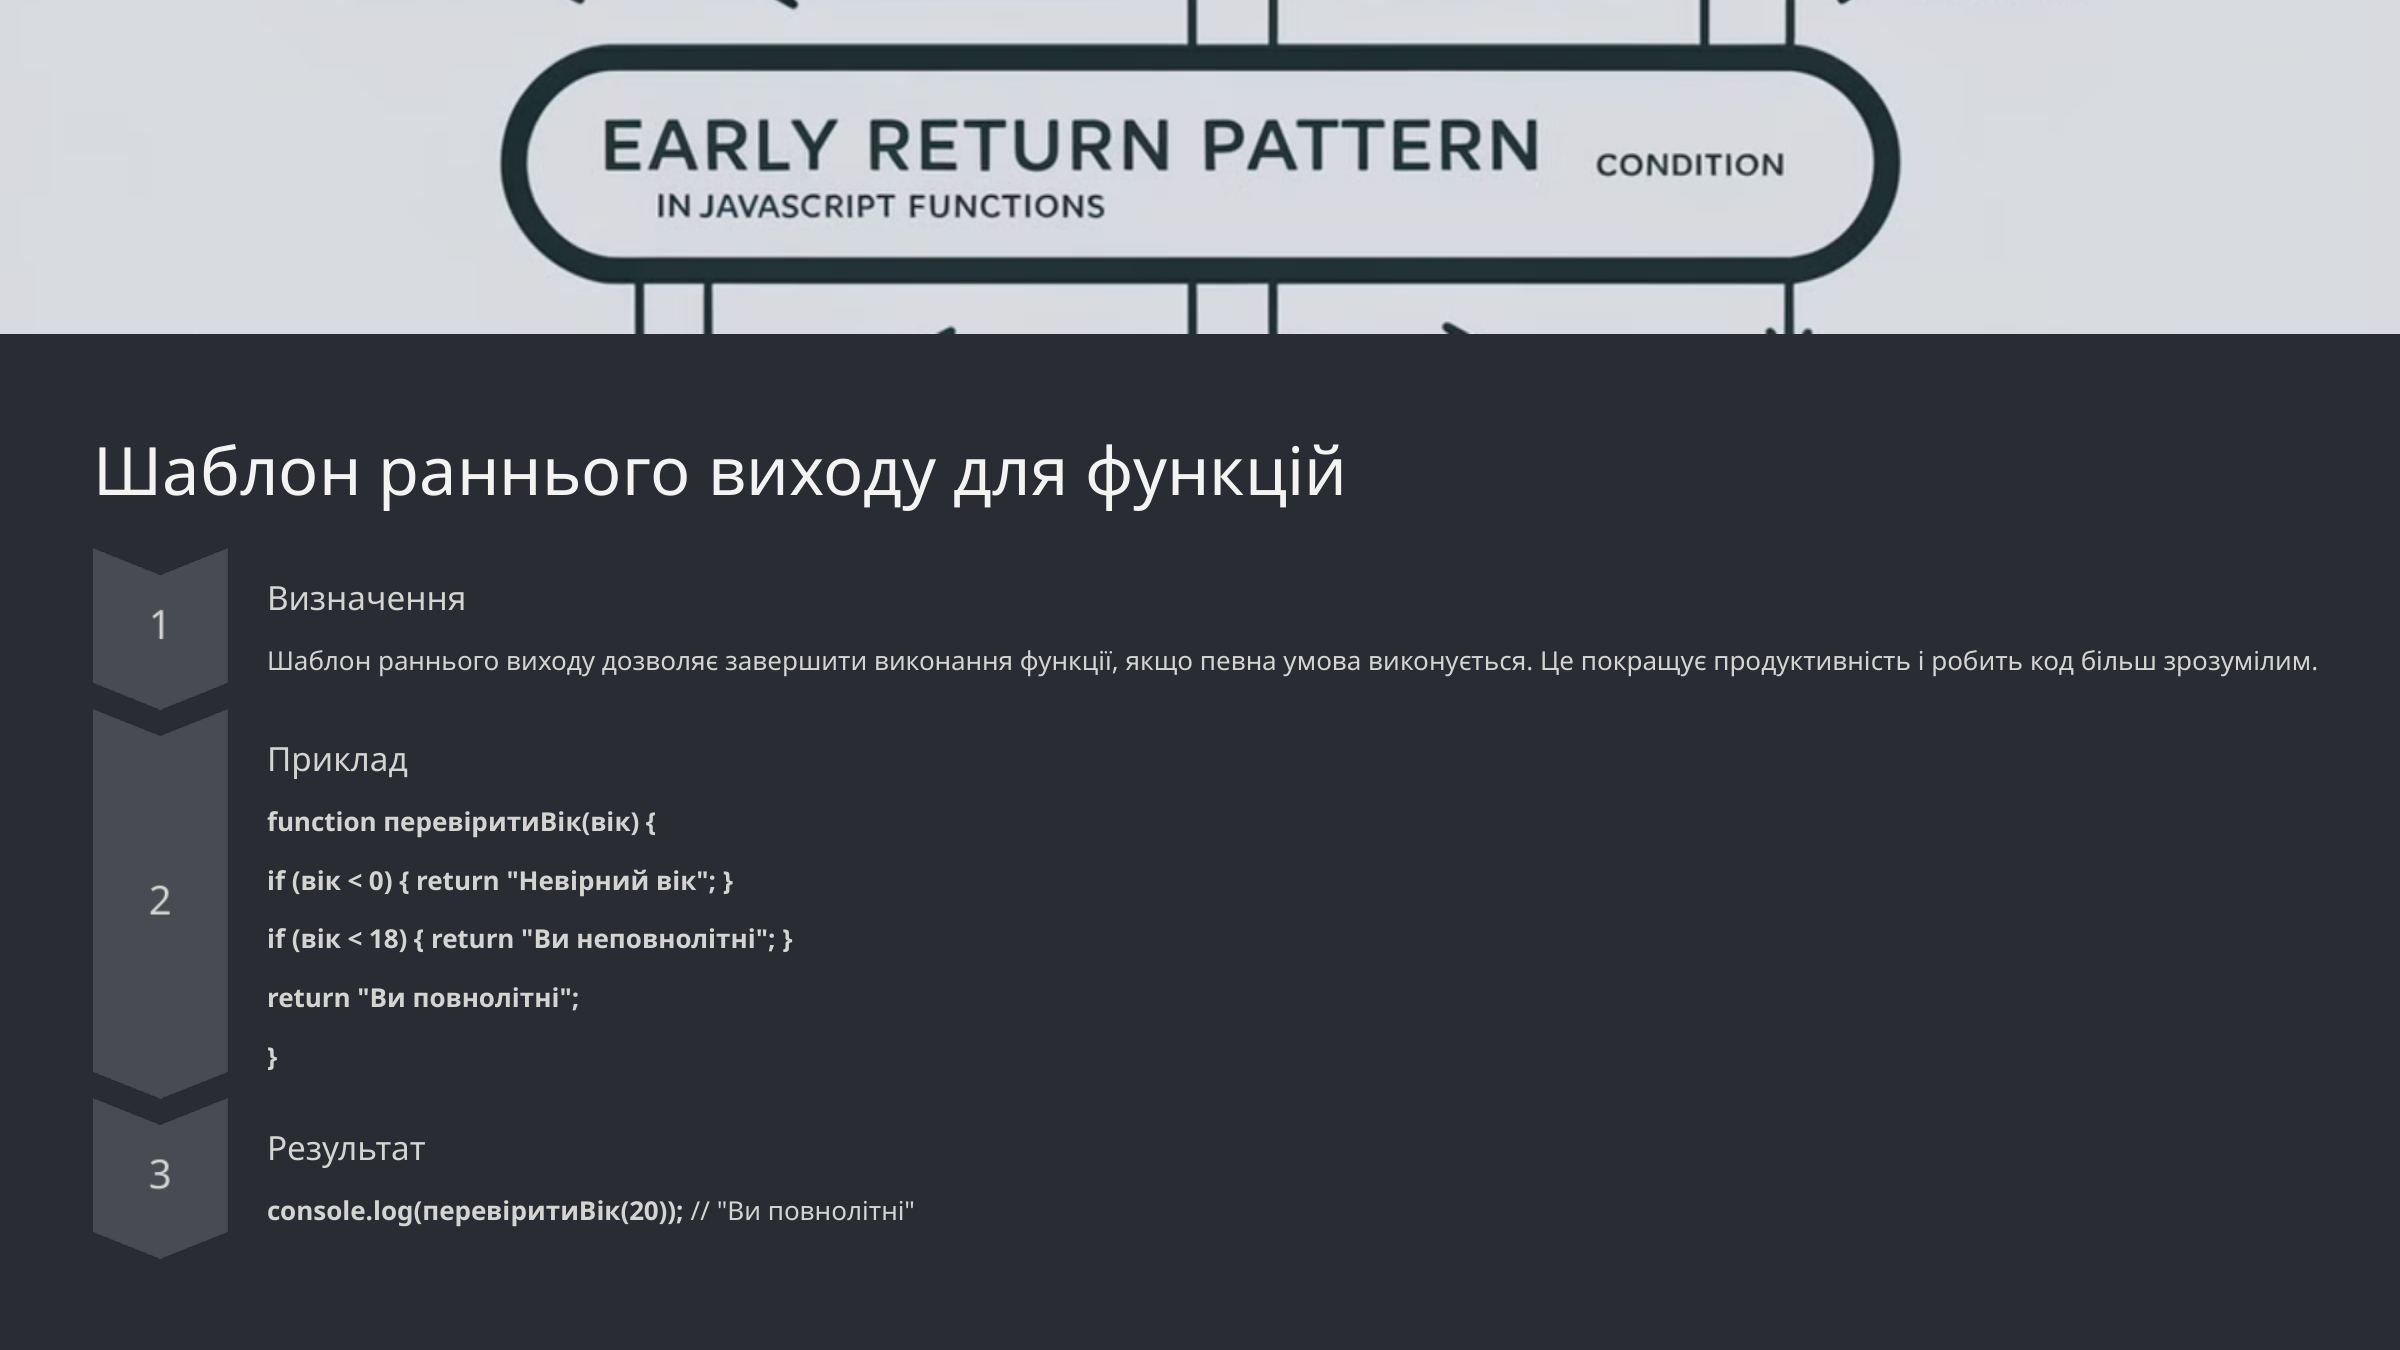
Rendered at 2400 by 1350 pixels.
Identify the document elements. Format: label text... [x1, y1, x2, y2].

text_box function перевіритиВік(вік) { [267, 793, 2307, 837]
text_box Визначення [267, 575, 602, 618]
text_box Результат [267, 1124, 602, 1167]
text_box console.log(перевіритиВік(20)); // "Ви повнолітні" [267, 1182, 2307, 1226]
text_box Шаблон раннього виходу дозволяє завершити виконання функції, якщо певна умова виконується. Це покращує продуктивність і робить код більш зрозумілим. [267, 633, 2307, 677]
text_box if (вік < 0) { return "Невірний вік"; } [267, 852, 2307, 896]
picture [93, 548, 228, 1259]
text_box if (вік < 18) { return "Ви неповнолітні"; } [267, 911, 2307, 954]
picture [0, 0, 2400, 334]
text_box Приклад [267, 736, 602, 778]
text_box Шаблон раннього виходу для функцій [93, 425, 1314, 509]
text_box return "Ви повнолітні"; [267, 969, 2307, 1013]
text_box } [267, 1028, 2307, 1072]
